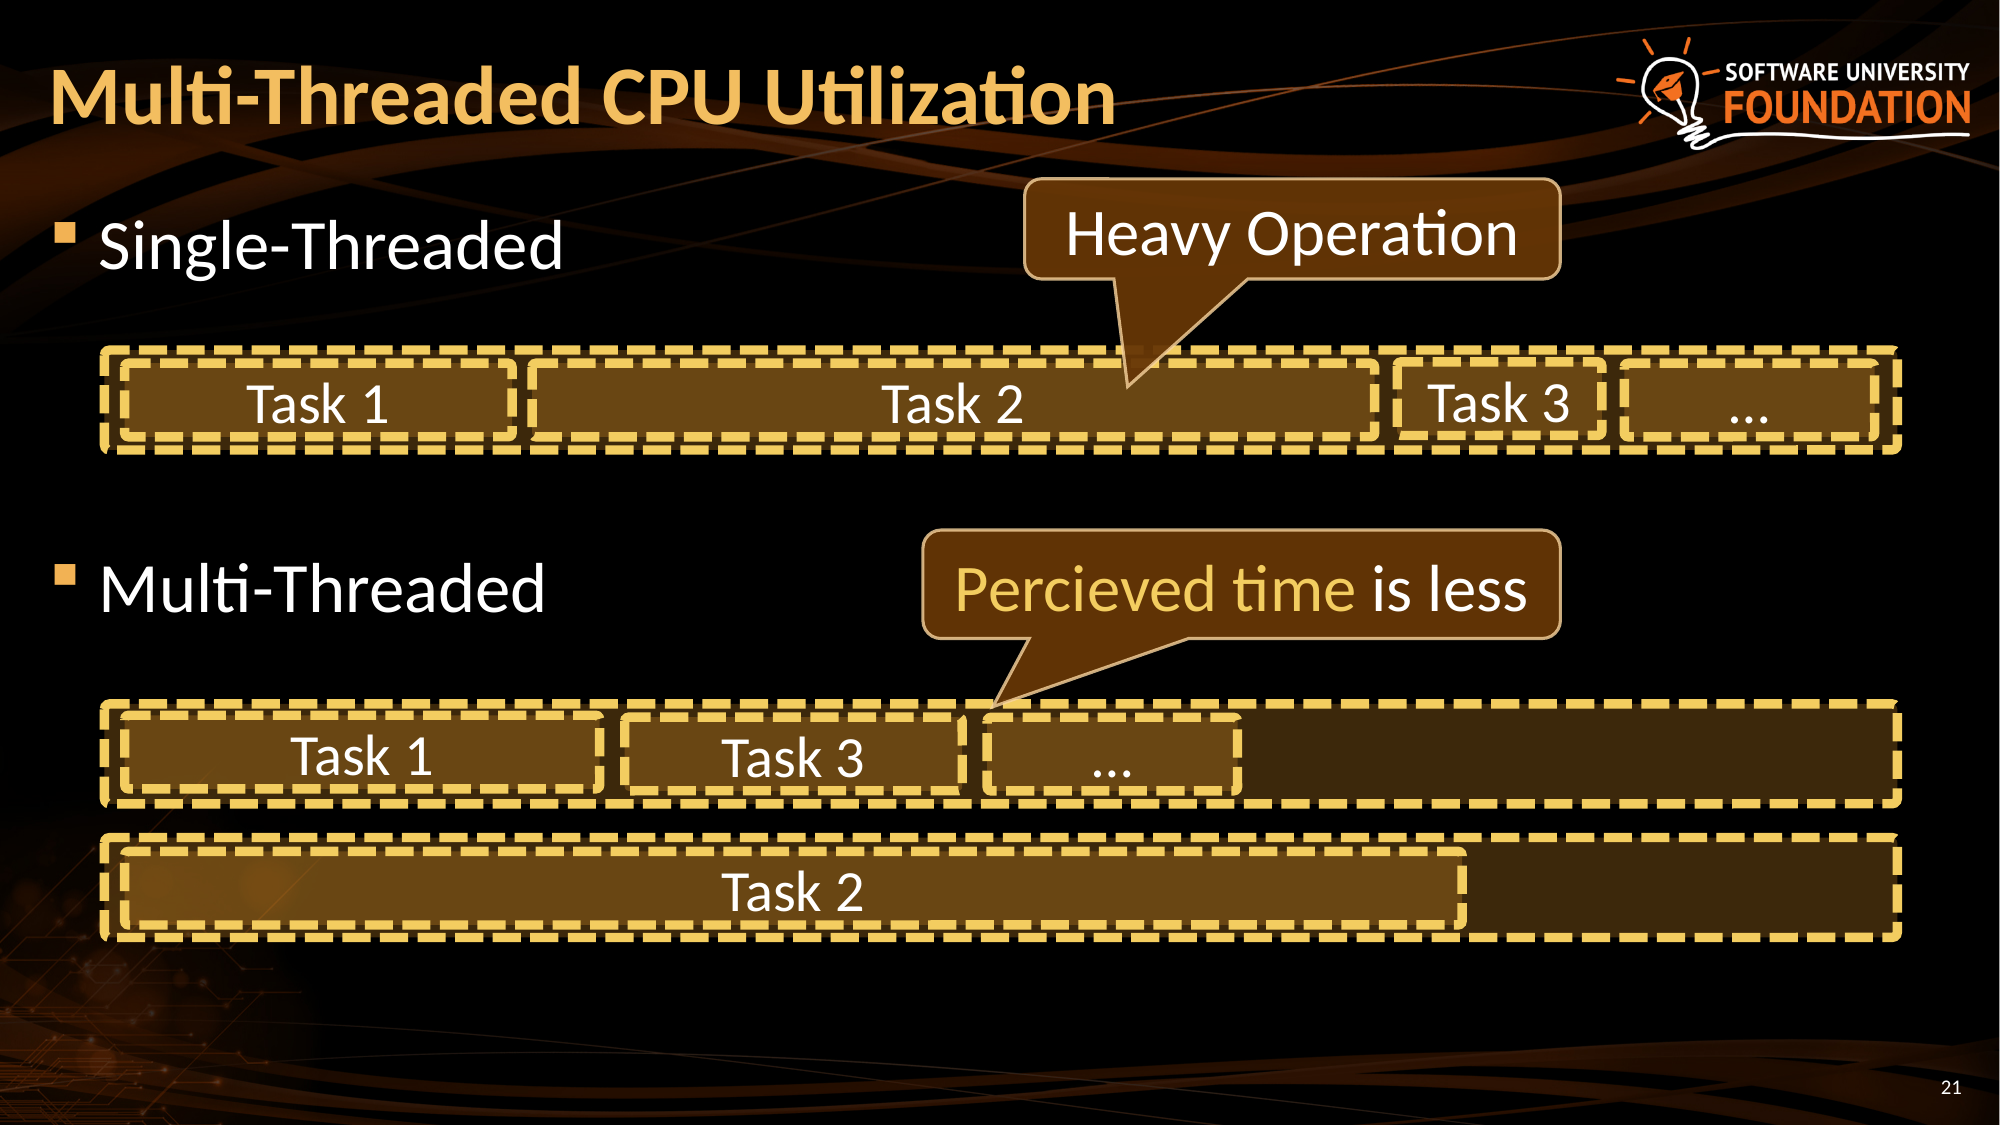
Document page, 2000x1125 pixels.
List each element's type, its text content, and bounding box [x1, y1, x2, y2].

text_box Task 2 [531, 362, 1376, 438]
text_box [103, 348, 1899, 452]
title Multi-Threaded CPU Utilization [30, 6, 1602, 189]
text_box Task 1 [123, 714, 601, 790]
list Single-Threaded Multi-Threaded [31, 188, 1968, 1103]
text_box Task 3 [623, 716, 964, 792]
slide_number 21 [1897, 1070, 1968, 1103]
text_box Percieved time is less [921, 528, 1562, 709]
text_box … [1623, 362, 1876, 438]
text_box Task 2 [123, 850, 1464, 927]
text_box Task 3 [1396, 360, 1603, 437]
text_box Task 1 [123, 362, 514, 438]
text_box … [986, 716, 1239, 792]
text_box [103, 702, 1899, 805]
picture [0, 0, 2000, 1125]
text_box Heavy Operation [1023, 177, 1562, 389]
